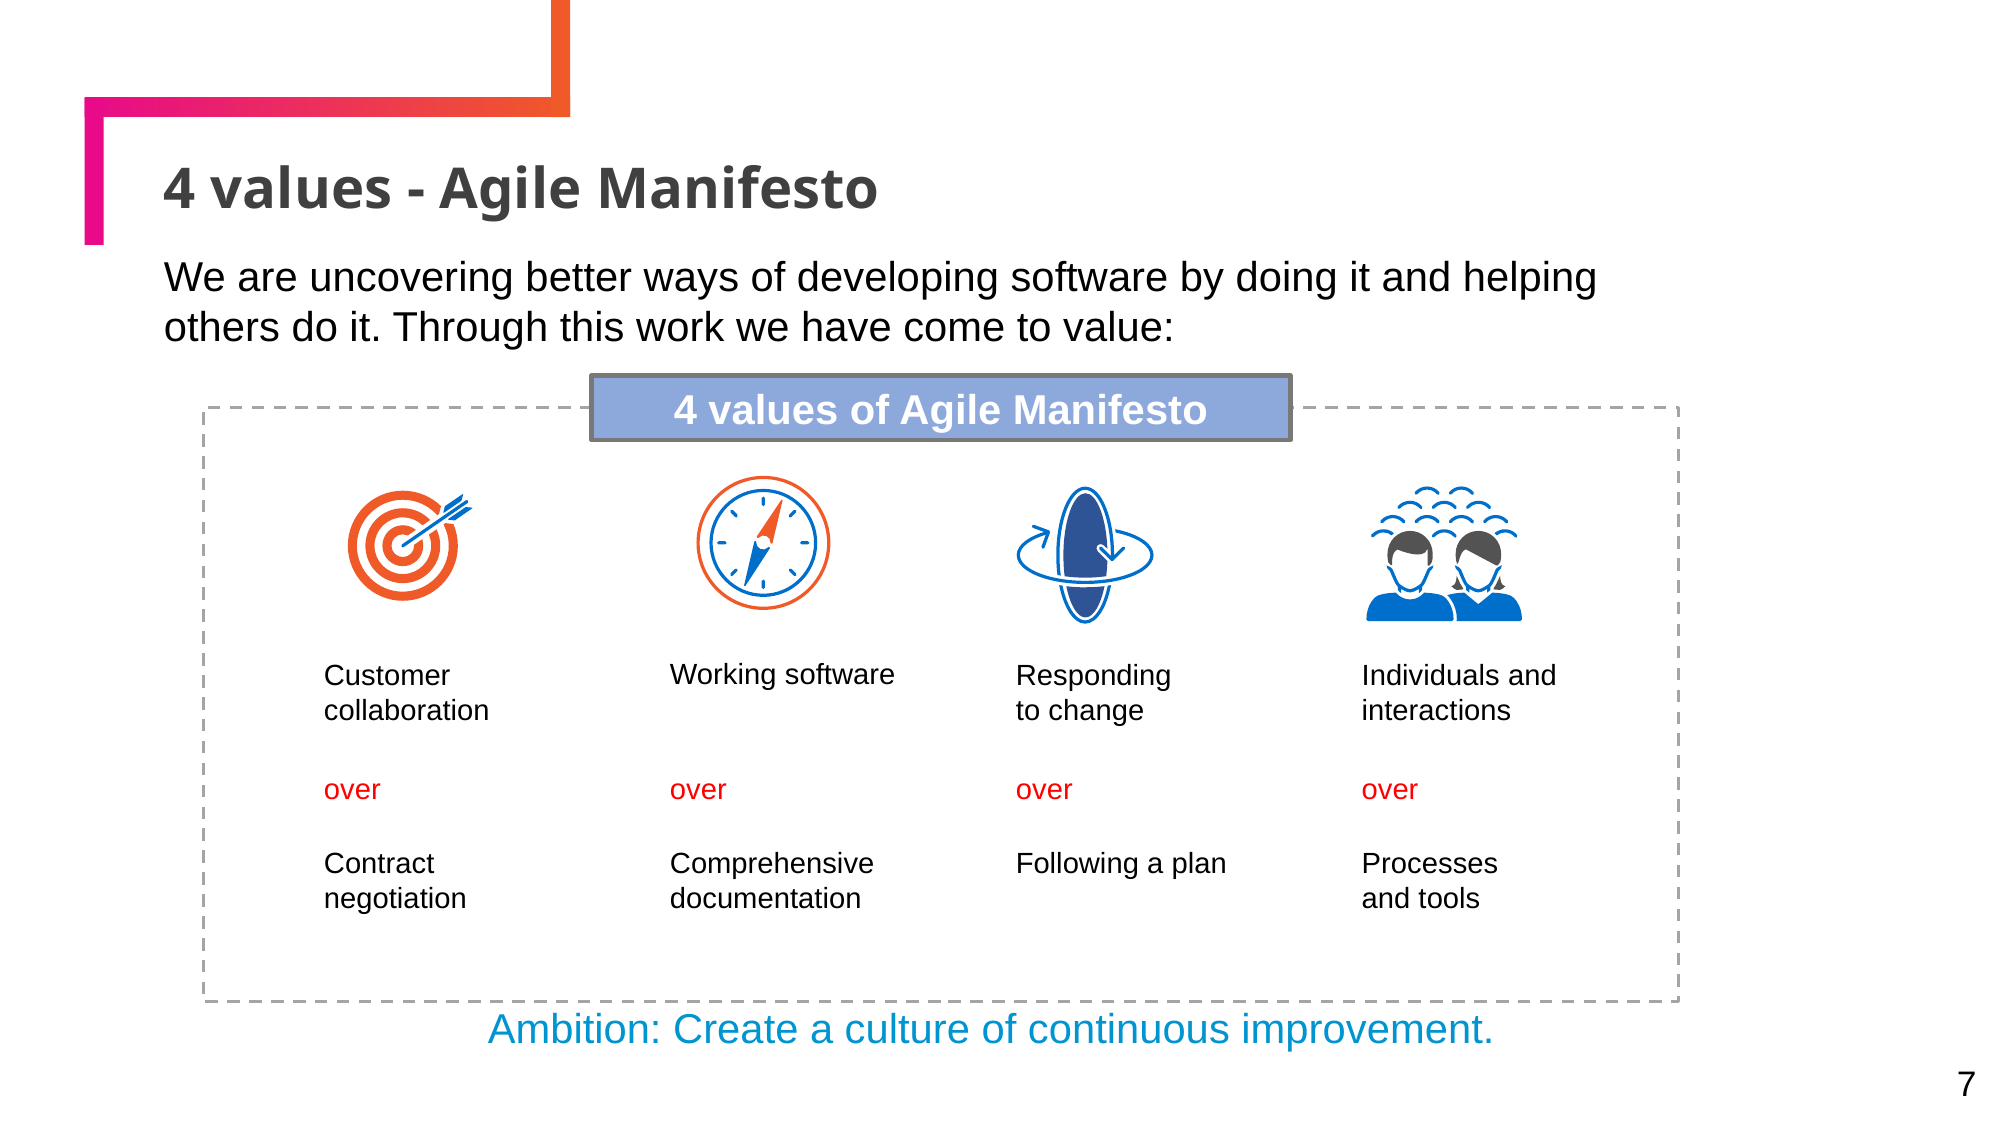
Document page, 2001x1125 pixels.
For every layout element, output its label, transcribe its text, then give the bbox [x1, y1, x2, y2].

text_box [203, 407, 1679, 1002]
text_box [1000, 470, 1170, 640]
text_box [669, 655, 920, 916]
title 4 values - Agile Manifesto [134, 156, 1940, 225]
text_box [1359, 469, 1529, 639]
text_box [678, 458, 848, 628]
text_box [318, 460, 488, 631]
slide_number 7 [1871, 1038, 1992, 1125]
text_box 4 values of Agile Manifesto [591, 375, 1291, 441]
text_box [323, 655, 574, 916]
text_box Ambition: Create a culture of continuous improvement. [318, 1001, 1664, 1053]
text_box We are uncovering better ways of developing software by doing it and helping others do it. Through this work we have come to value: [148, 242, 1679, 357]
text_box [1015, 655, 1266, 880]
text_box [1361, 655, 1612, 916]
